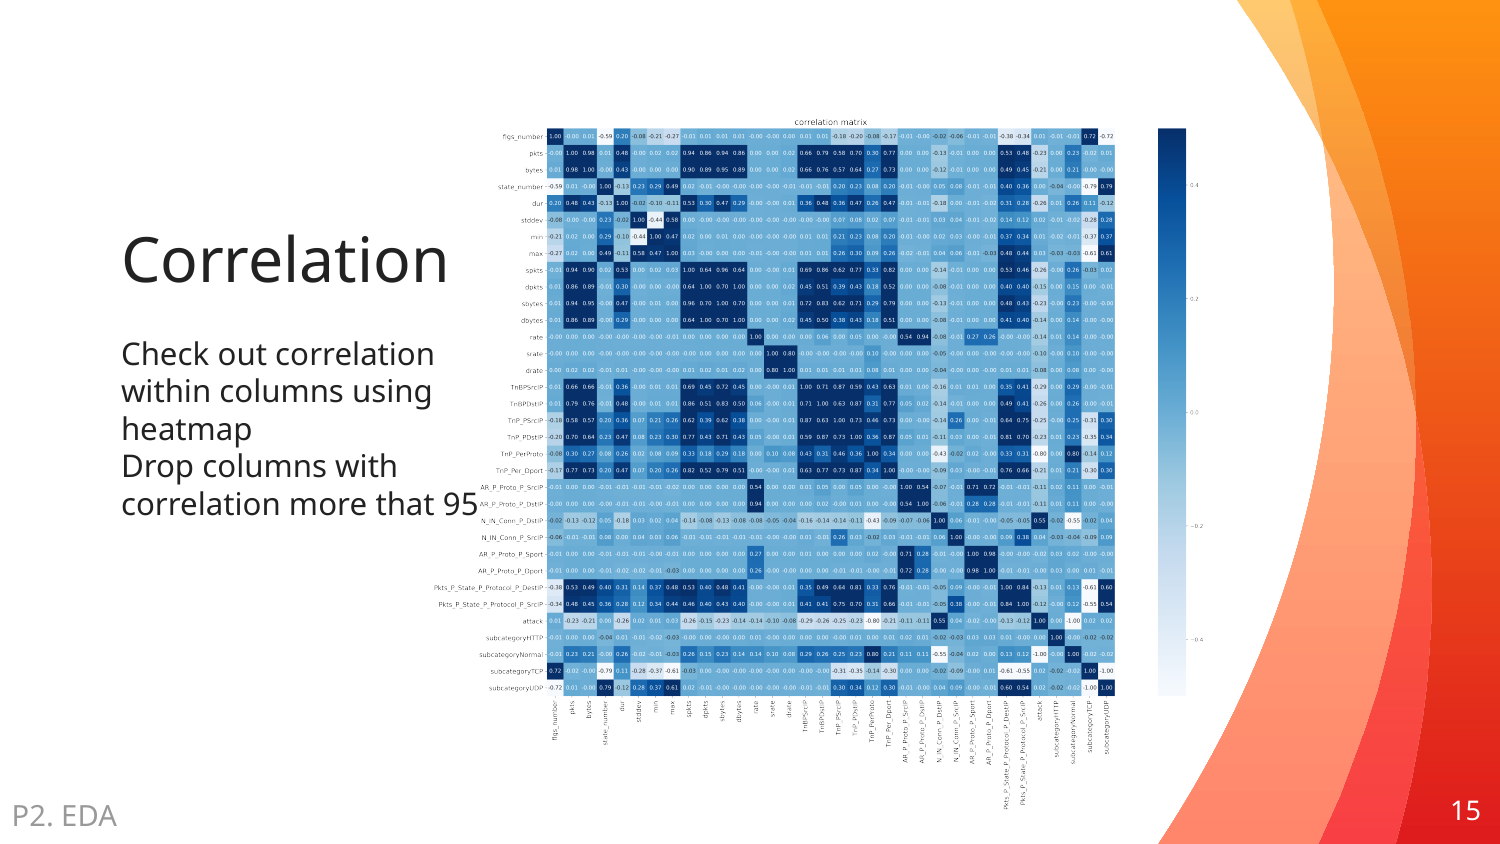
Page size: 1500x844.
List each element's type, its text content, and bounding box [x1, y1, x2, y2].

slide_number 15 [1391, 779, 1482, 844]
title Correlation [121, 173, 352, 296]
text_box P2. EDA [11, 779, 706, 832]
text_box Check out correlation within columns using heatmap Drop columns with correlation more that 95 [121, 334, 352, 546]
picture [357, 113, 1293, 816]
